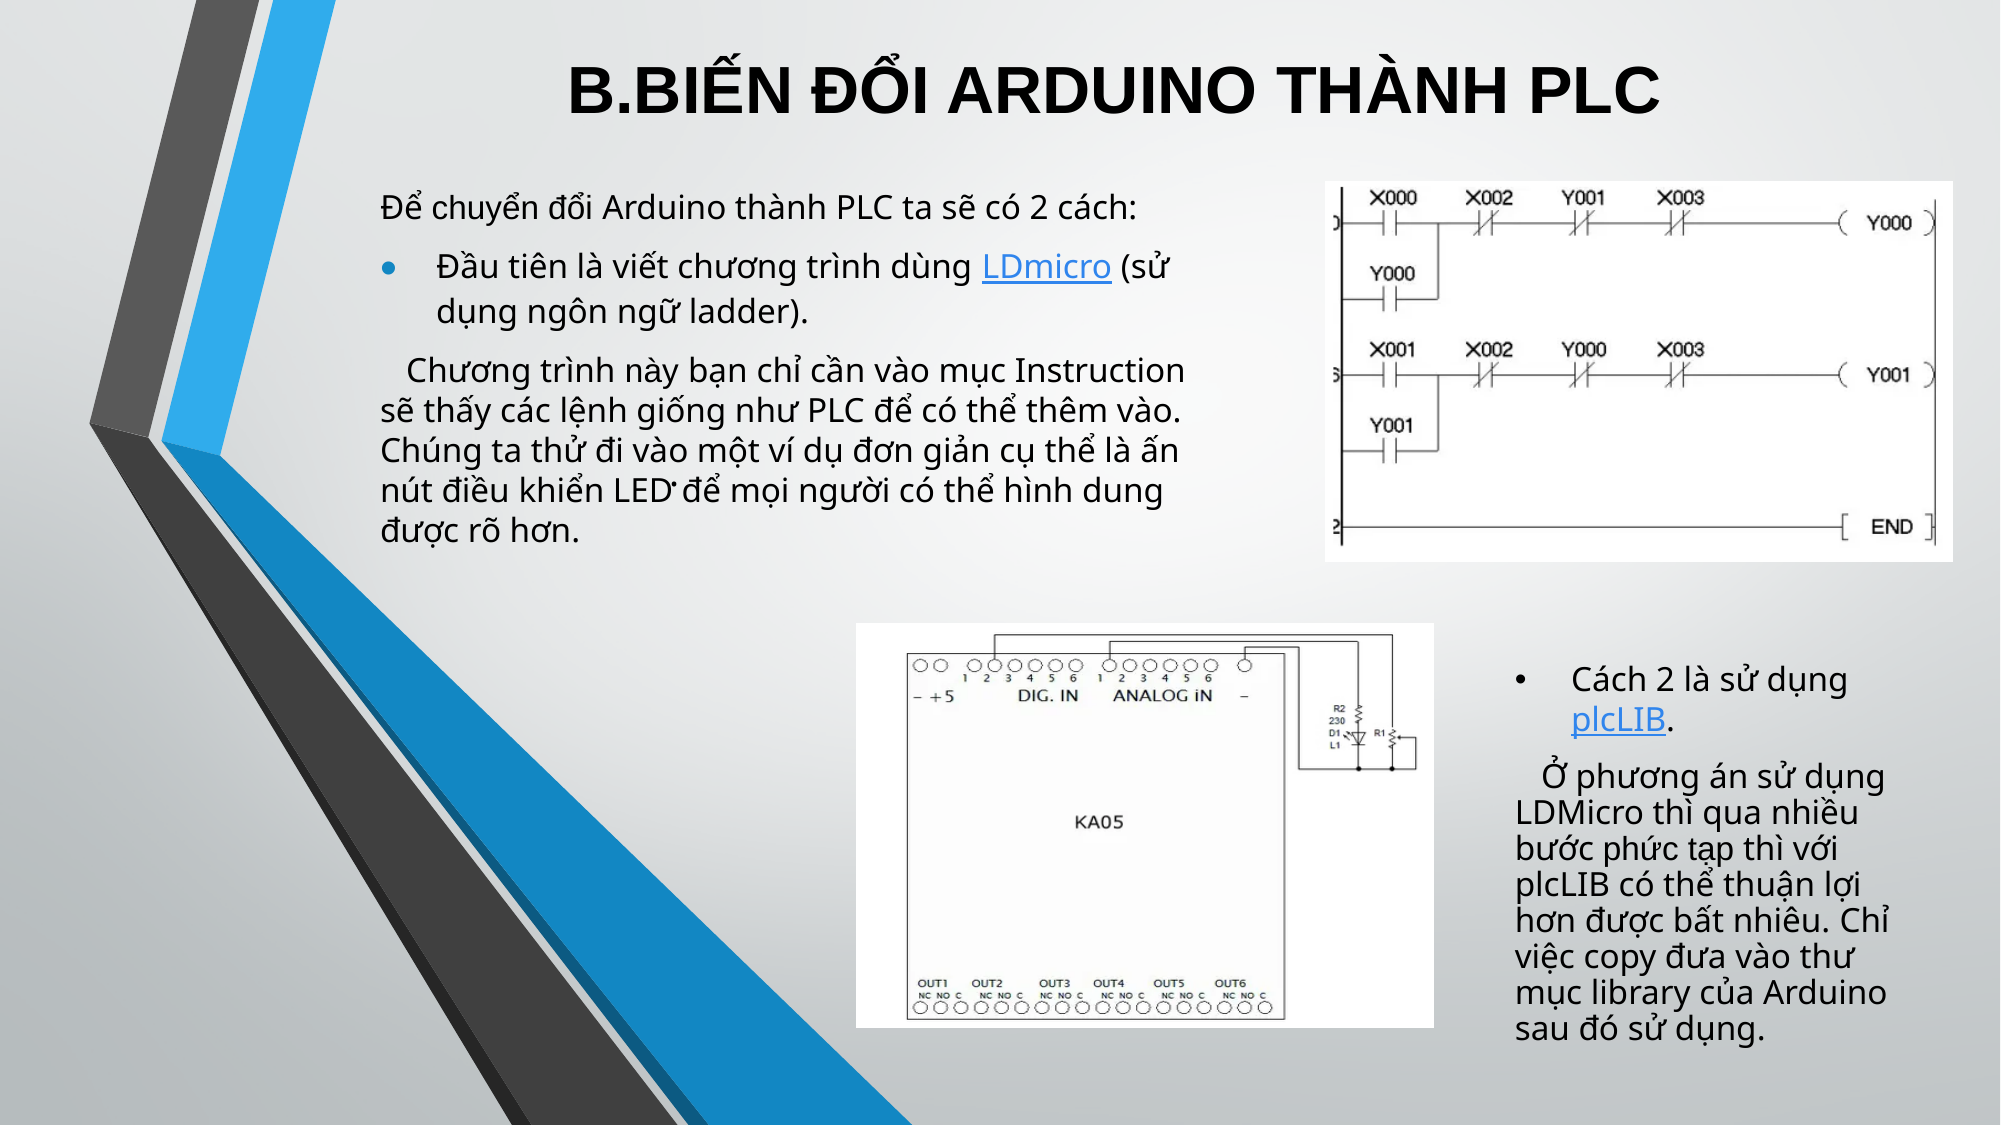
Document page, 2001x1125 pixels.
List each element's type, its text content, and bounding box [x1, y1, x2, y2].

title B.BIẾN ĐỔI ARDUINO THÀNH PLC [364, 5, 1865, 135]
picture [856, 622, 1434, 1029]
subtitle Để chuyển đổi Arduino thành PLC ta sẽ có 2 cách: Đầu tiên là viết chương trình dùng LDmicro (sử dụng ngôn ngữ ladder). Chương trình này bạn chỉ cần vào mục Instruction sẽ thấy các lệnh giống như PLC để có thể thêm vào. Chúng ta thử đi vào một ví dụ đơn giản cụ thể là ấn nút điều khiển LED để mọi người có thể hình dung được rõ hơn. [364, 178, 1229, 704]
picture [1325, 180, 1953, 562]
text_box Cách 2 là sử dụng plcLIB. Ở phương án sử dụng LDMicro thì qua nhiều bước phức tạp thì với plcLIB có thể thuận lợi hơn được bất nhiêu. Chỉ việc copy đưa vào thư mục library của Arduino sau đó sử dụng. [1499, 655, 1922, 1055]
text_box . [654, 441, 1325, 501]
